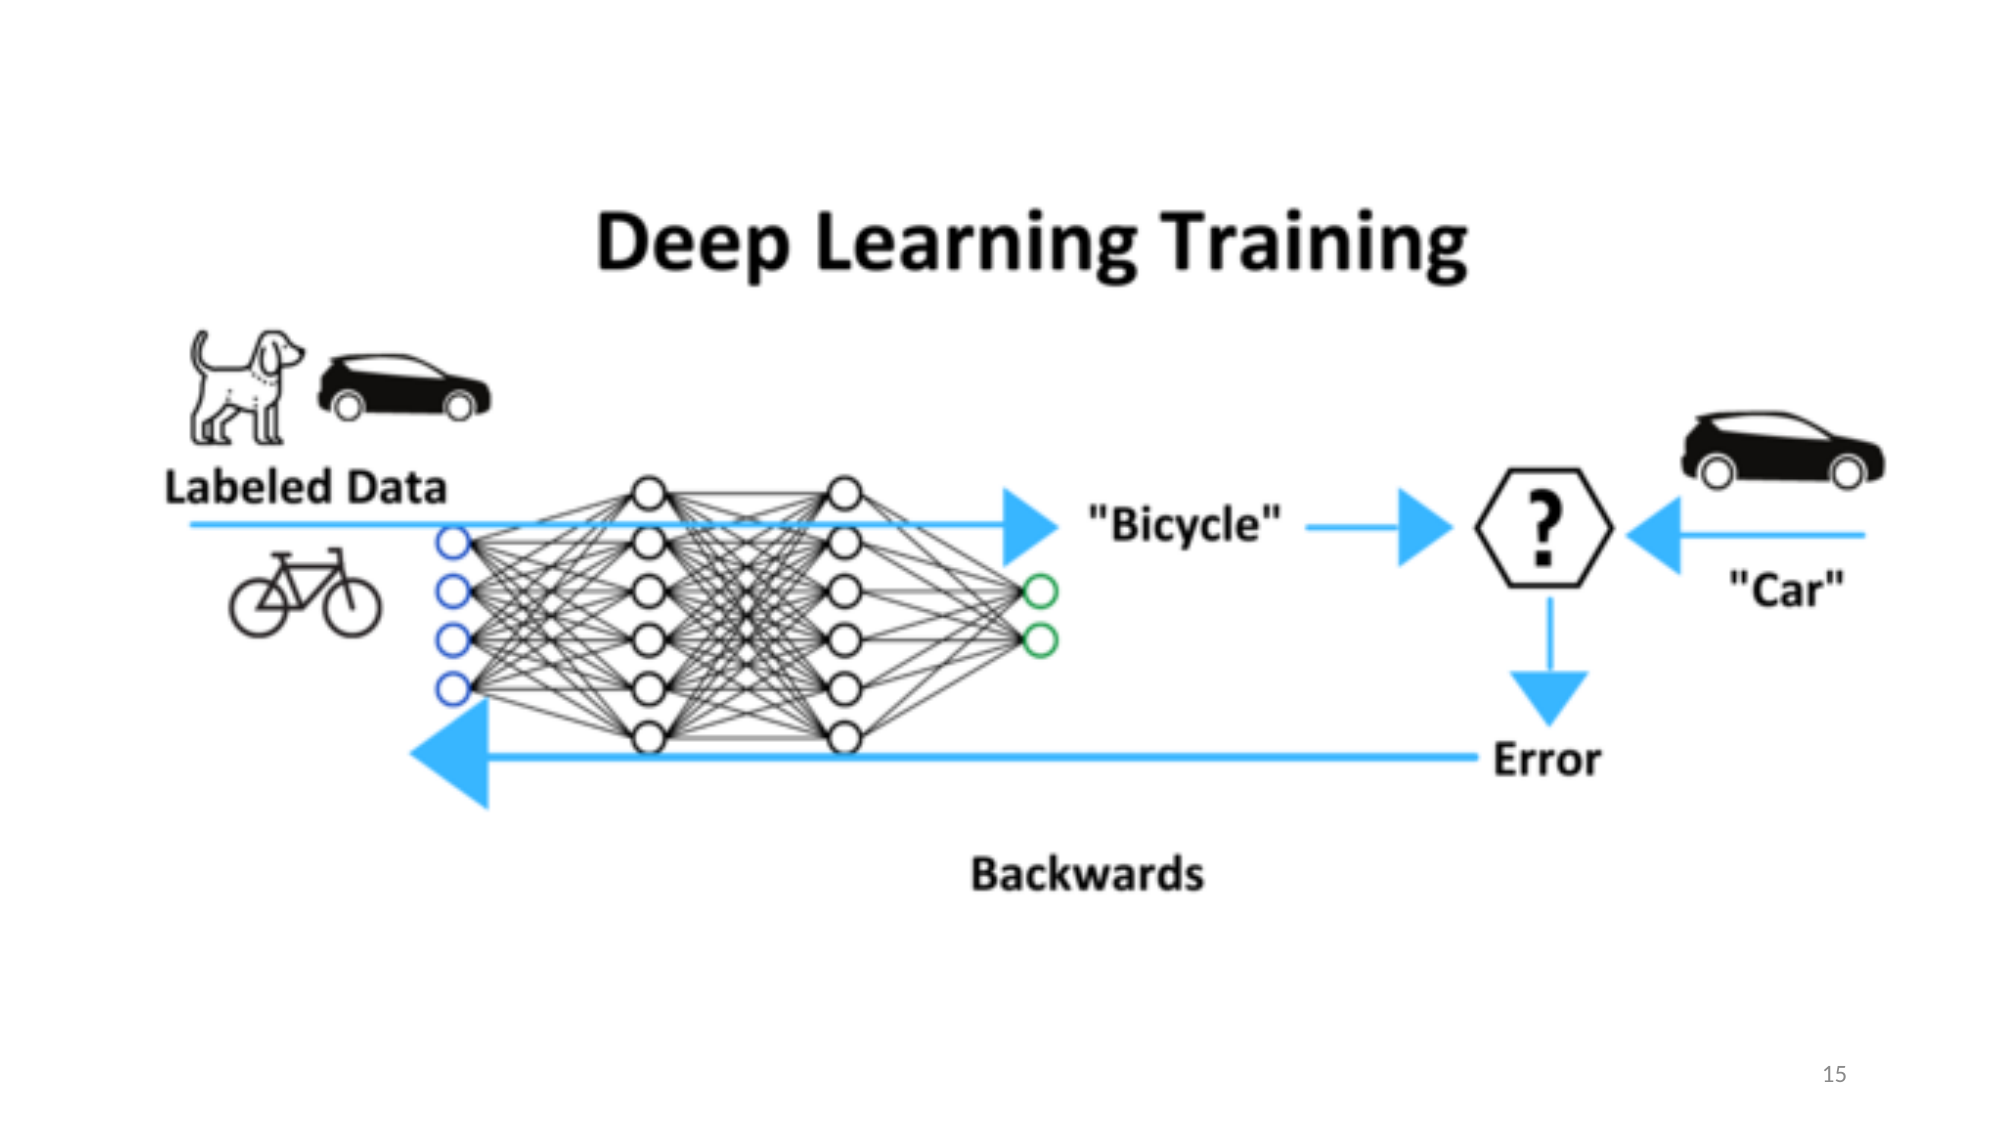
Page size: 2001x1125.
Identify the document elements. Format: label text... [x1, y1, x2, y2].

picture [156, 138, 1916, 959]
slide_number 15 [1412, 1042, 1863, 1103]
